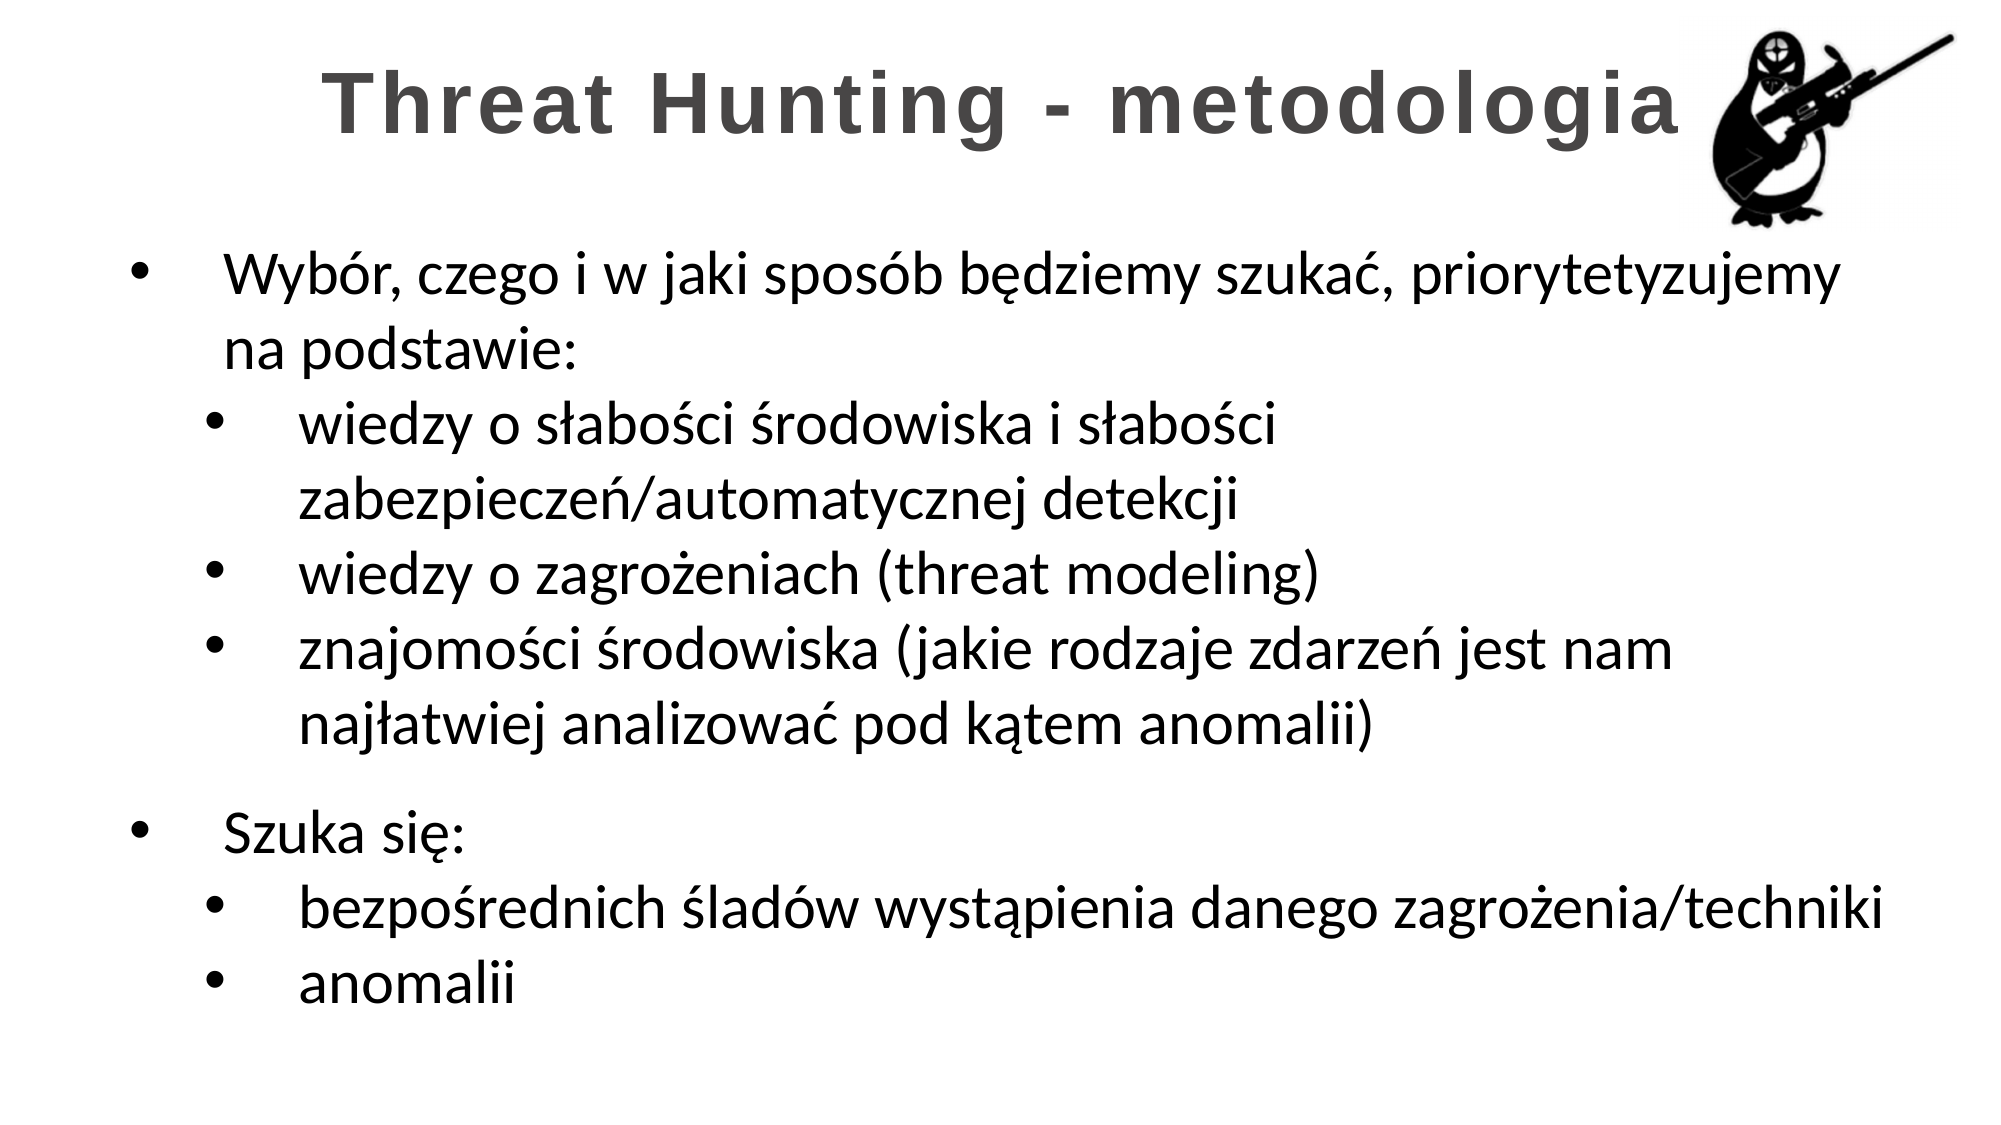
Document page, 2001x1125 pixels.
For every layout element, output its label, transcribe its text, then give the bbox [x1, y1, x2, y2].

text_box Wybór, czego i w jaki sposób będziemy szukać, priorytetyzujemy na podstawie: wiedzy o słabości środowiska i słabości zabezpieczeń/automatycznej detekcji wiedzy o zagrożeniach (threat modeling) znajomości środowiska (jakie rodzaje zdarzeń jest nam najłatwiej analizować pod kątem anomalii) [130, 232, 1855, 757]
text_box Threat Hunting - metodologia [176, 46, 1679, 152]
text_box Szuka się: bezpośrednich śladów wystąpienia danego zagrożenia/techniki anomalii [130, 791, 1920, 1017]
picture [1679, 16, 1961, 233]
